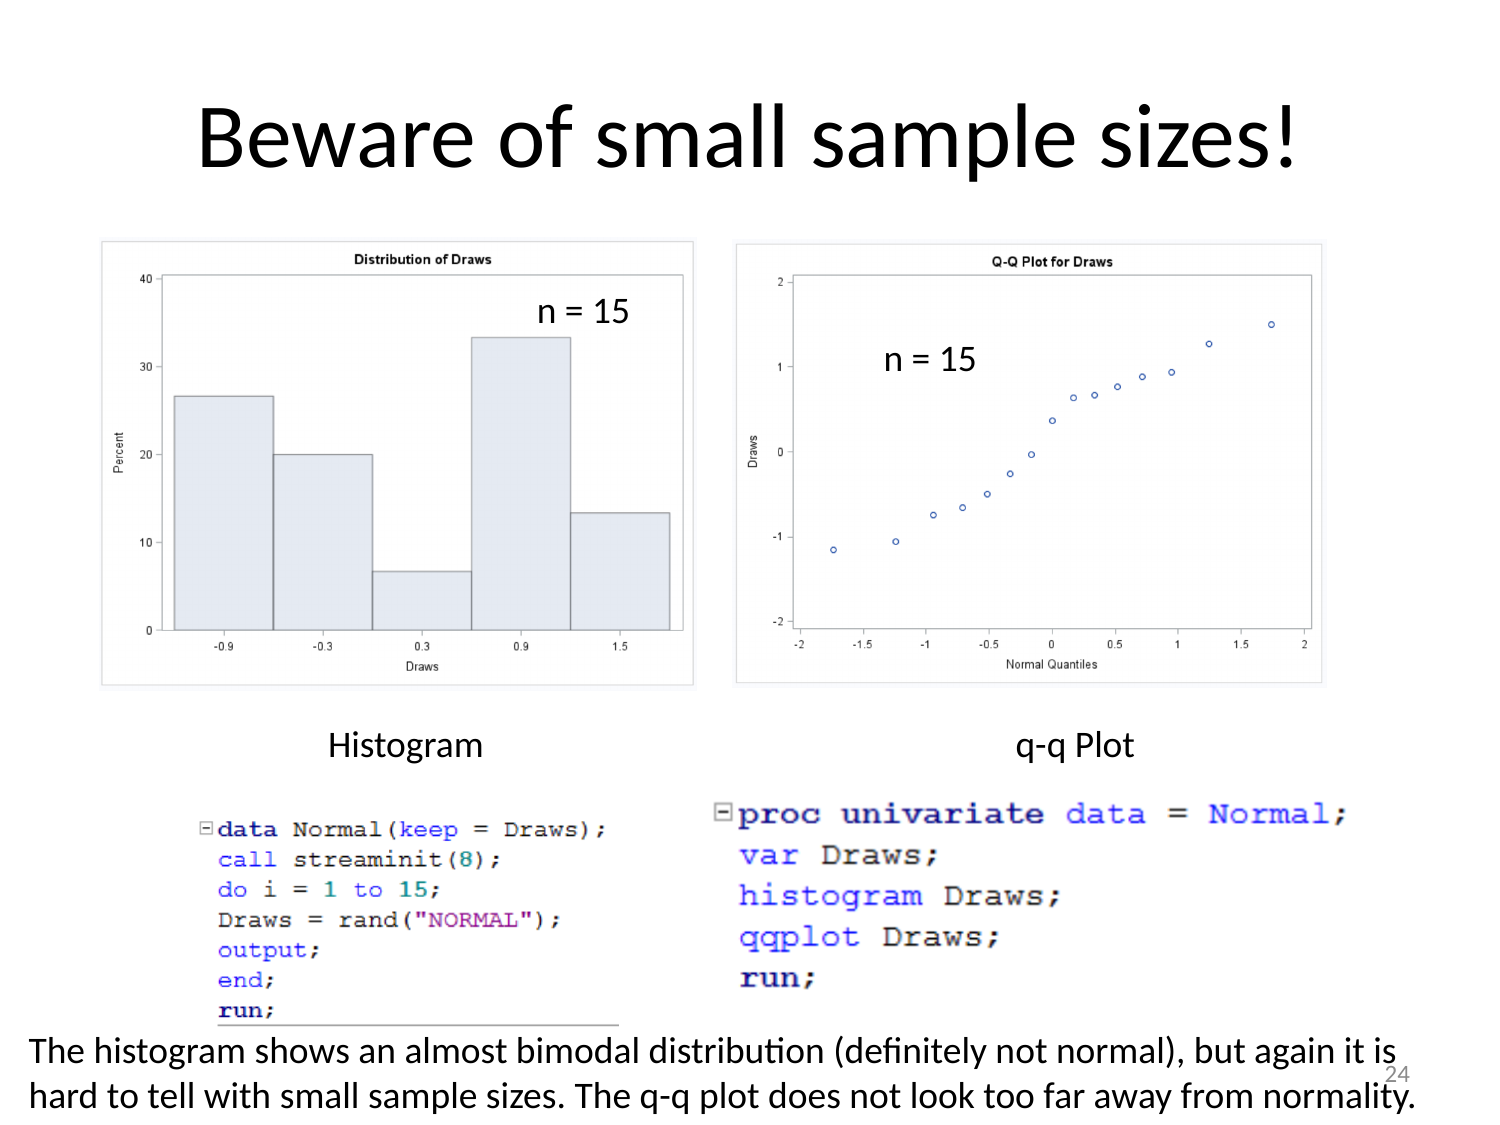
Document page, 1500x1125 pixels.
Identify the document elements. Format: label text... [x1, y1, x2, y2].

picture [194, 812, 619, 1030]
title Beware of small sample sizes! [75, 37, 1425, 225]
picture [699, 787, 1360, 1009]
text_box q-q Plot [931, 712, 1220, 773]
picture [732, 239, 1327, 689]
picture [99, 237, 697, 691]
text_box Histogram [262, 712, 550, 773]
text_box The histogram shows an almost bimodal distribution (definitely not normal), but again it is hard to tell with small sample sizes. The q-q plot does not look too far away from normality. [13, 1018, 1452, 1124]
